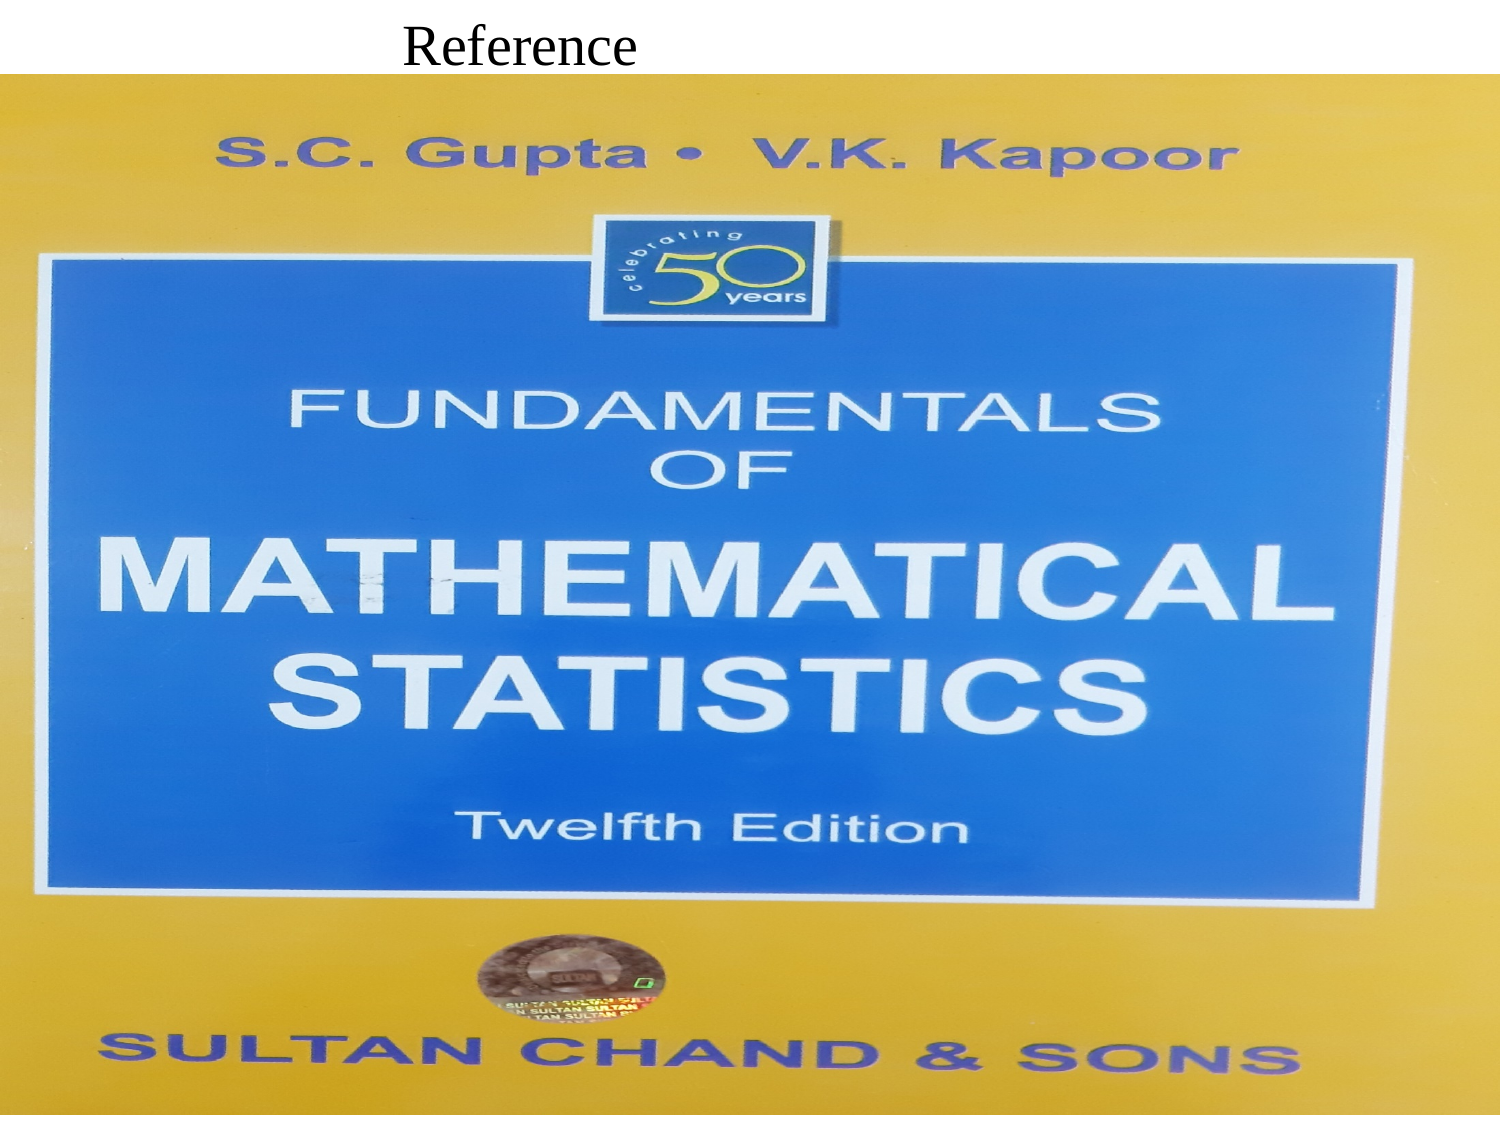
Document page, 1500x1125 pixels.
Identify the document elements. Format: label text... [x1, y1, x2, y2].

text_box Reference [387, 0, 700, 73]
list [0, 74, 1500, 1116]
